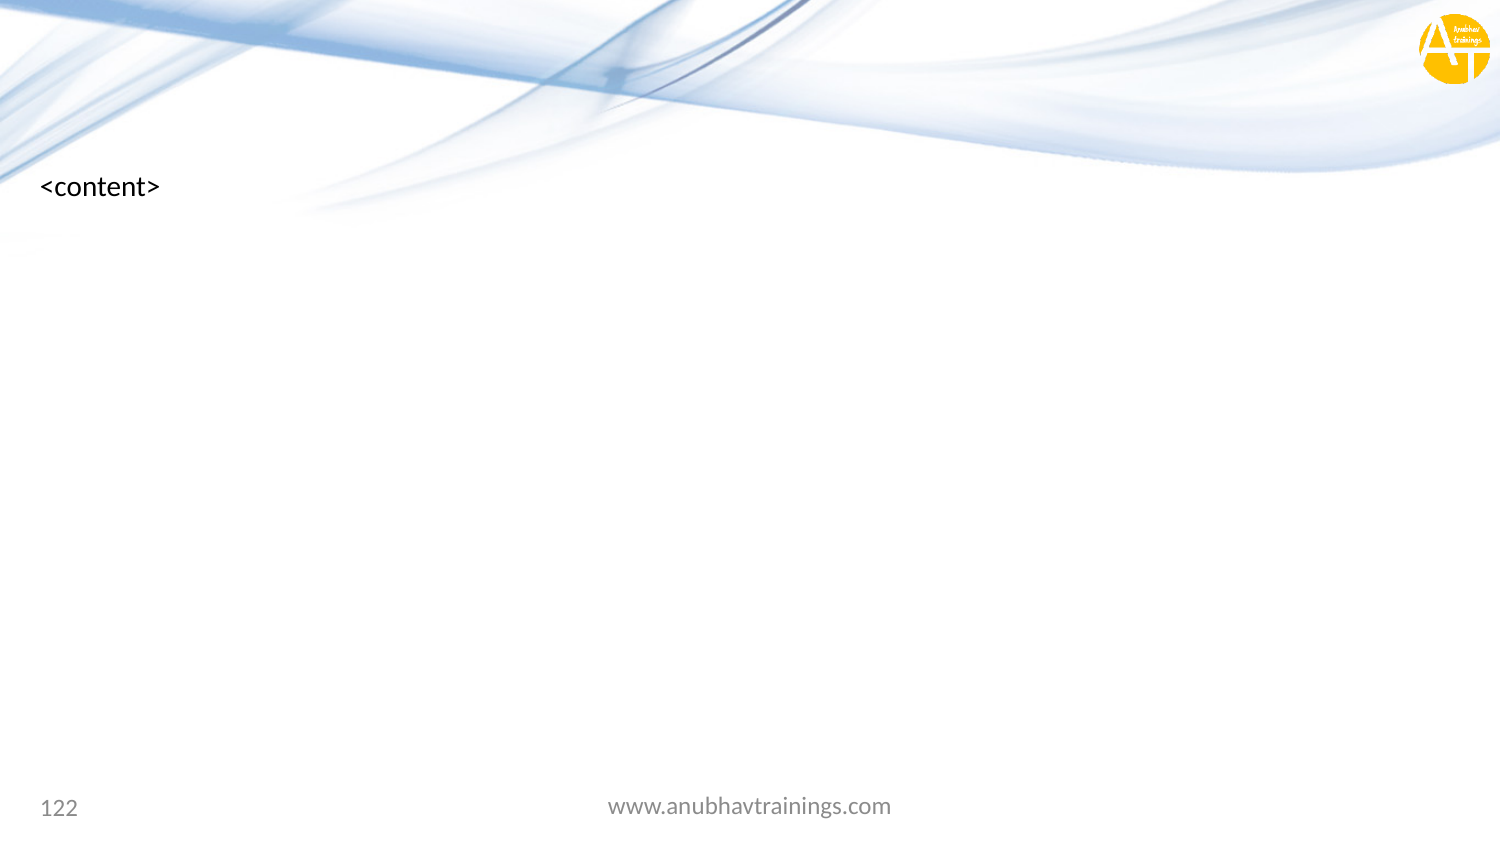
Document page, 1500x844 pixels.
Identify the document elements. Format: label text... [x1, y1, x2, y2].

picture [0, 0, 1500, 844]
text_box <content> [24, 159, 1475, 827]
